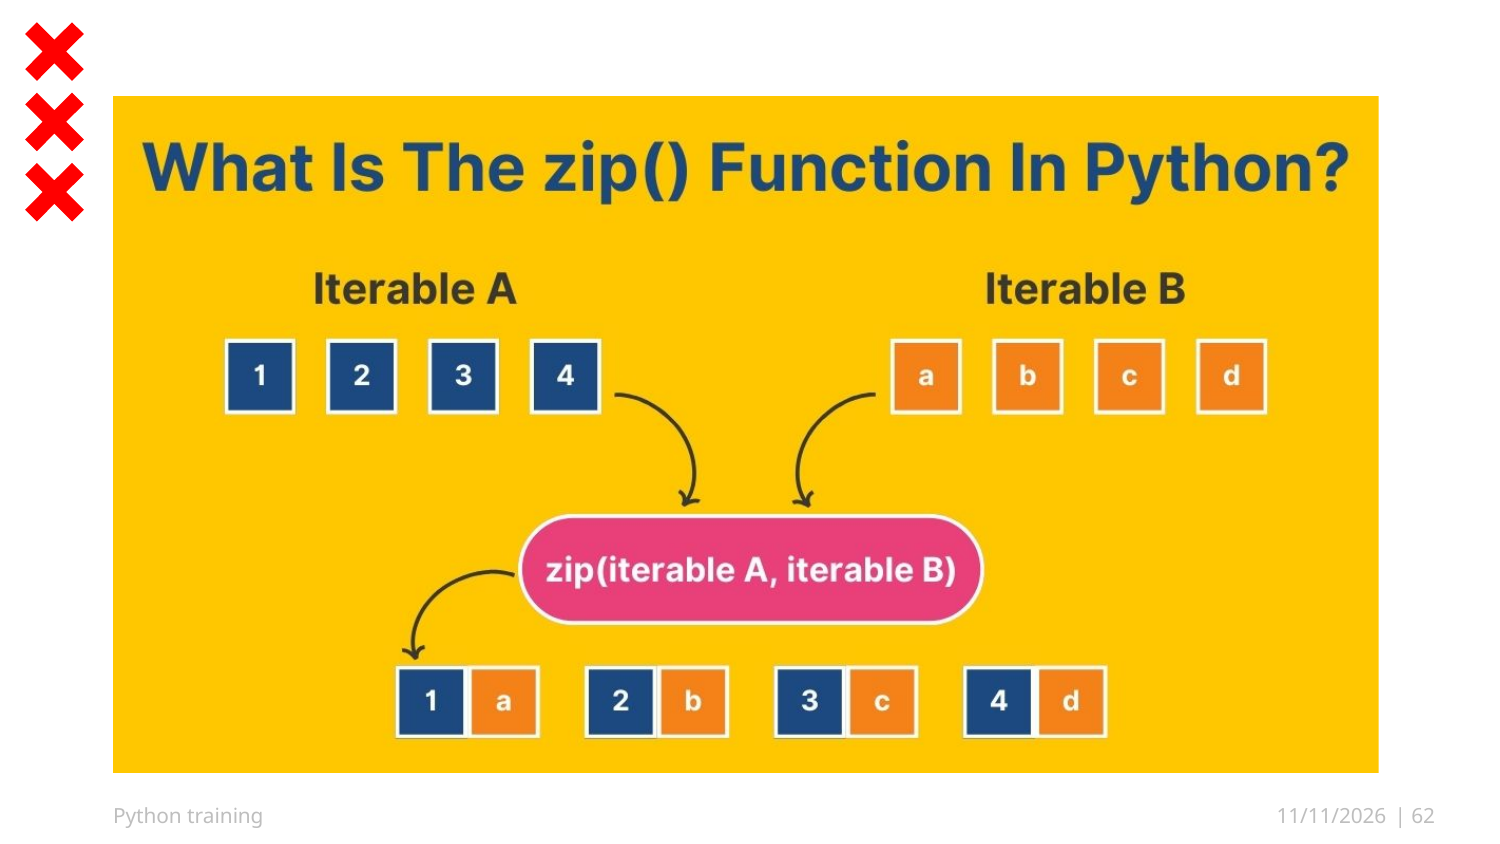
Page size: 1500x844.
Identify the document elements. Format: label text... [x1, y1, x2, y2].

footer Python training [113, 802, 1129, 833]
picture [112, 95, 1379, 773]
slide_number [1262, 802, 1387, 833]
slide_number | 62 [1394, 802, 1442, 833]
